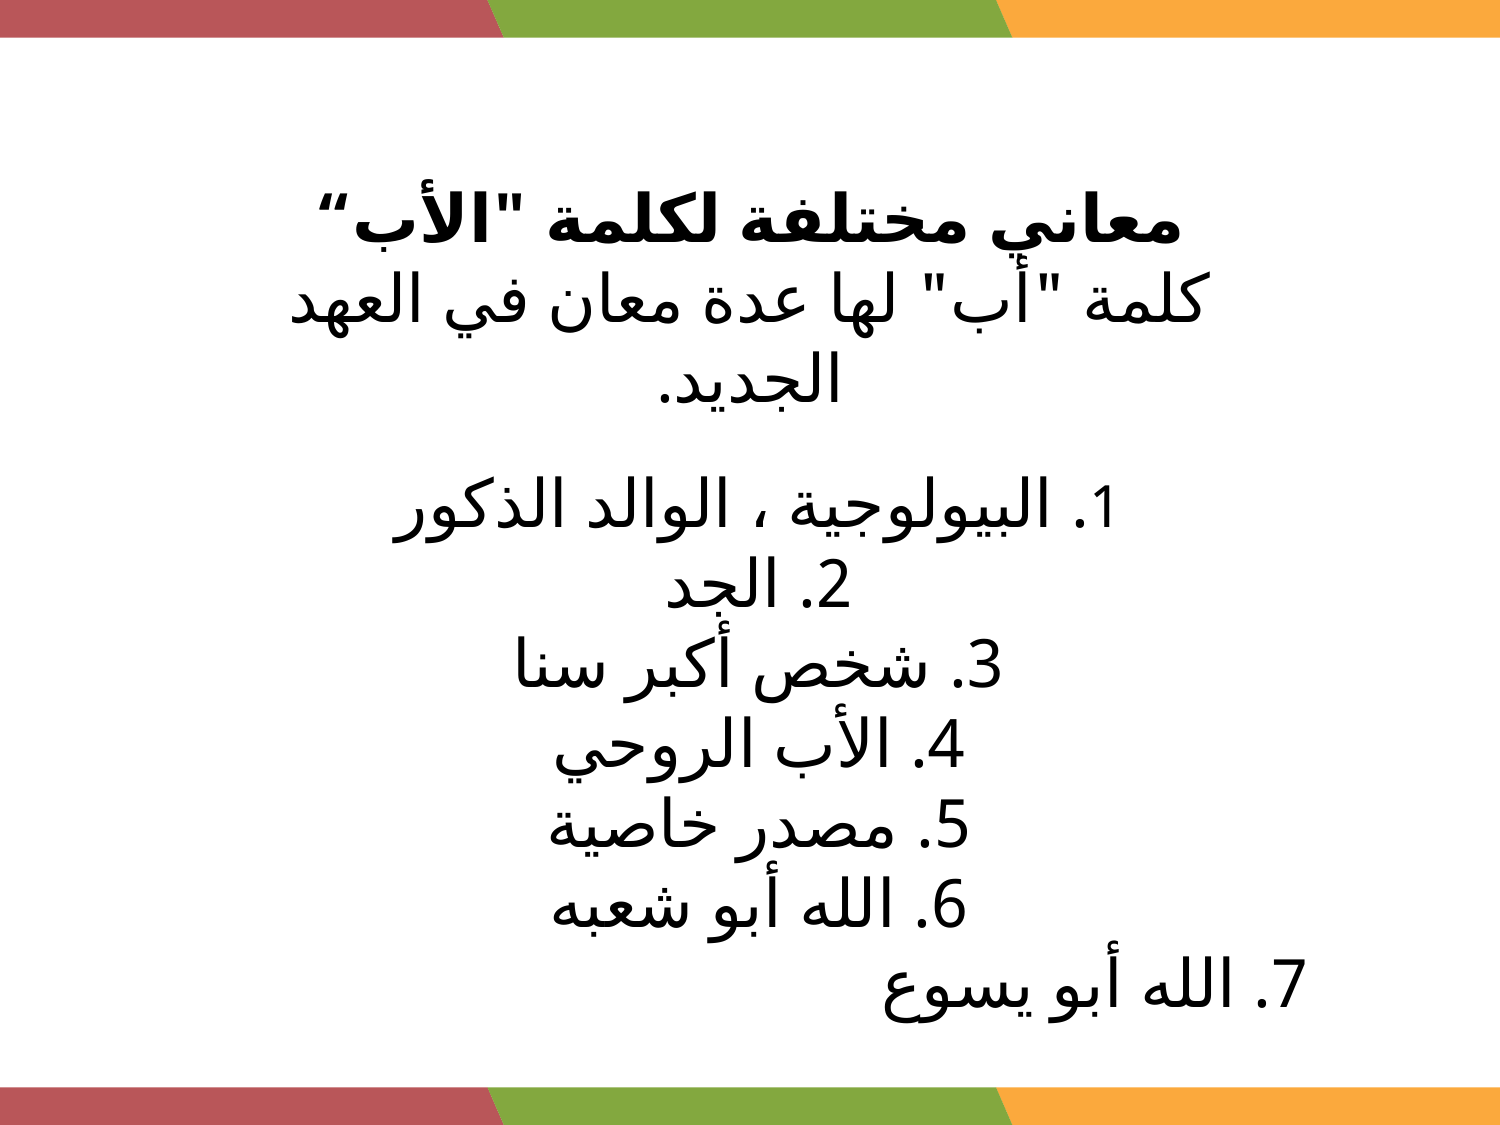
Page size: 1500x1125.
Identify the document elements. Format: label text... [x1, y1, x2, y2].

text_box معاني مختلفة لكلمة "الأب“ كلمة "أب" لها عدة معان في العهد الجديد. 1. البيولوجية ، الوالد الذكور 2. الجد 3. شخص أكبر سنا 4. الأب الروحي 5. مصدر خاصية 6. الله أبو شعبه 7. الله أبو يسوع [176, 168, 1324, 1029]
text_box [0, 0, 1500, 38]
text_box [0, 1087, 1500, 1125]
